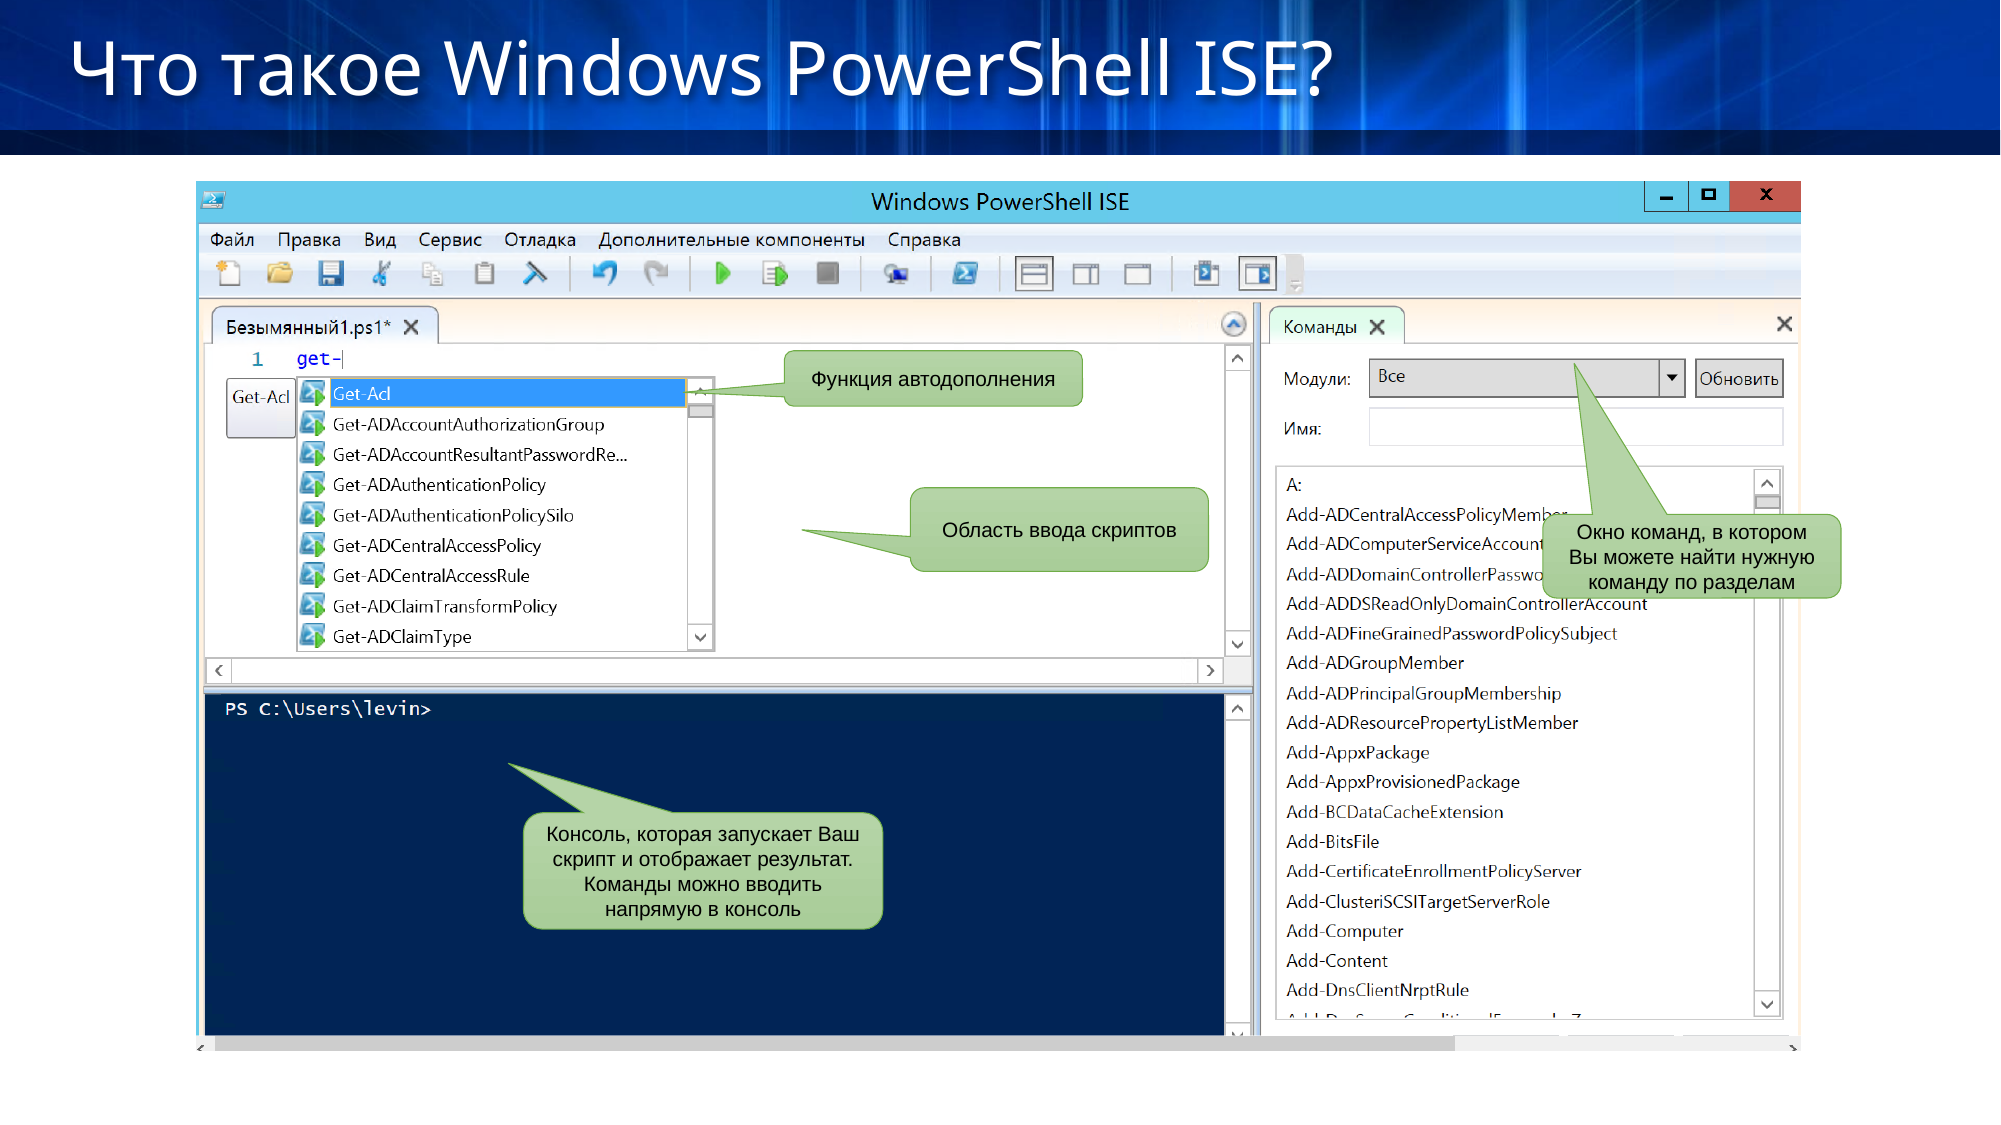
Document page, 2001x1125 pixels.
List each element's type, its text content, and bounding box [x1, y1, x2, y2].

text_box Окно команд, в котором Вы можете найти нужную команду по разделам [1801, 513, 1842, 599]
text_box Что такое Windows PowerShell ISE? [53, 12, 2000, 118]
picture [0, 0, 2001, 155]
picture [196, 181, 1801, 1051]
